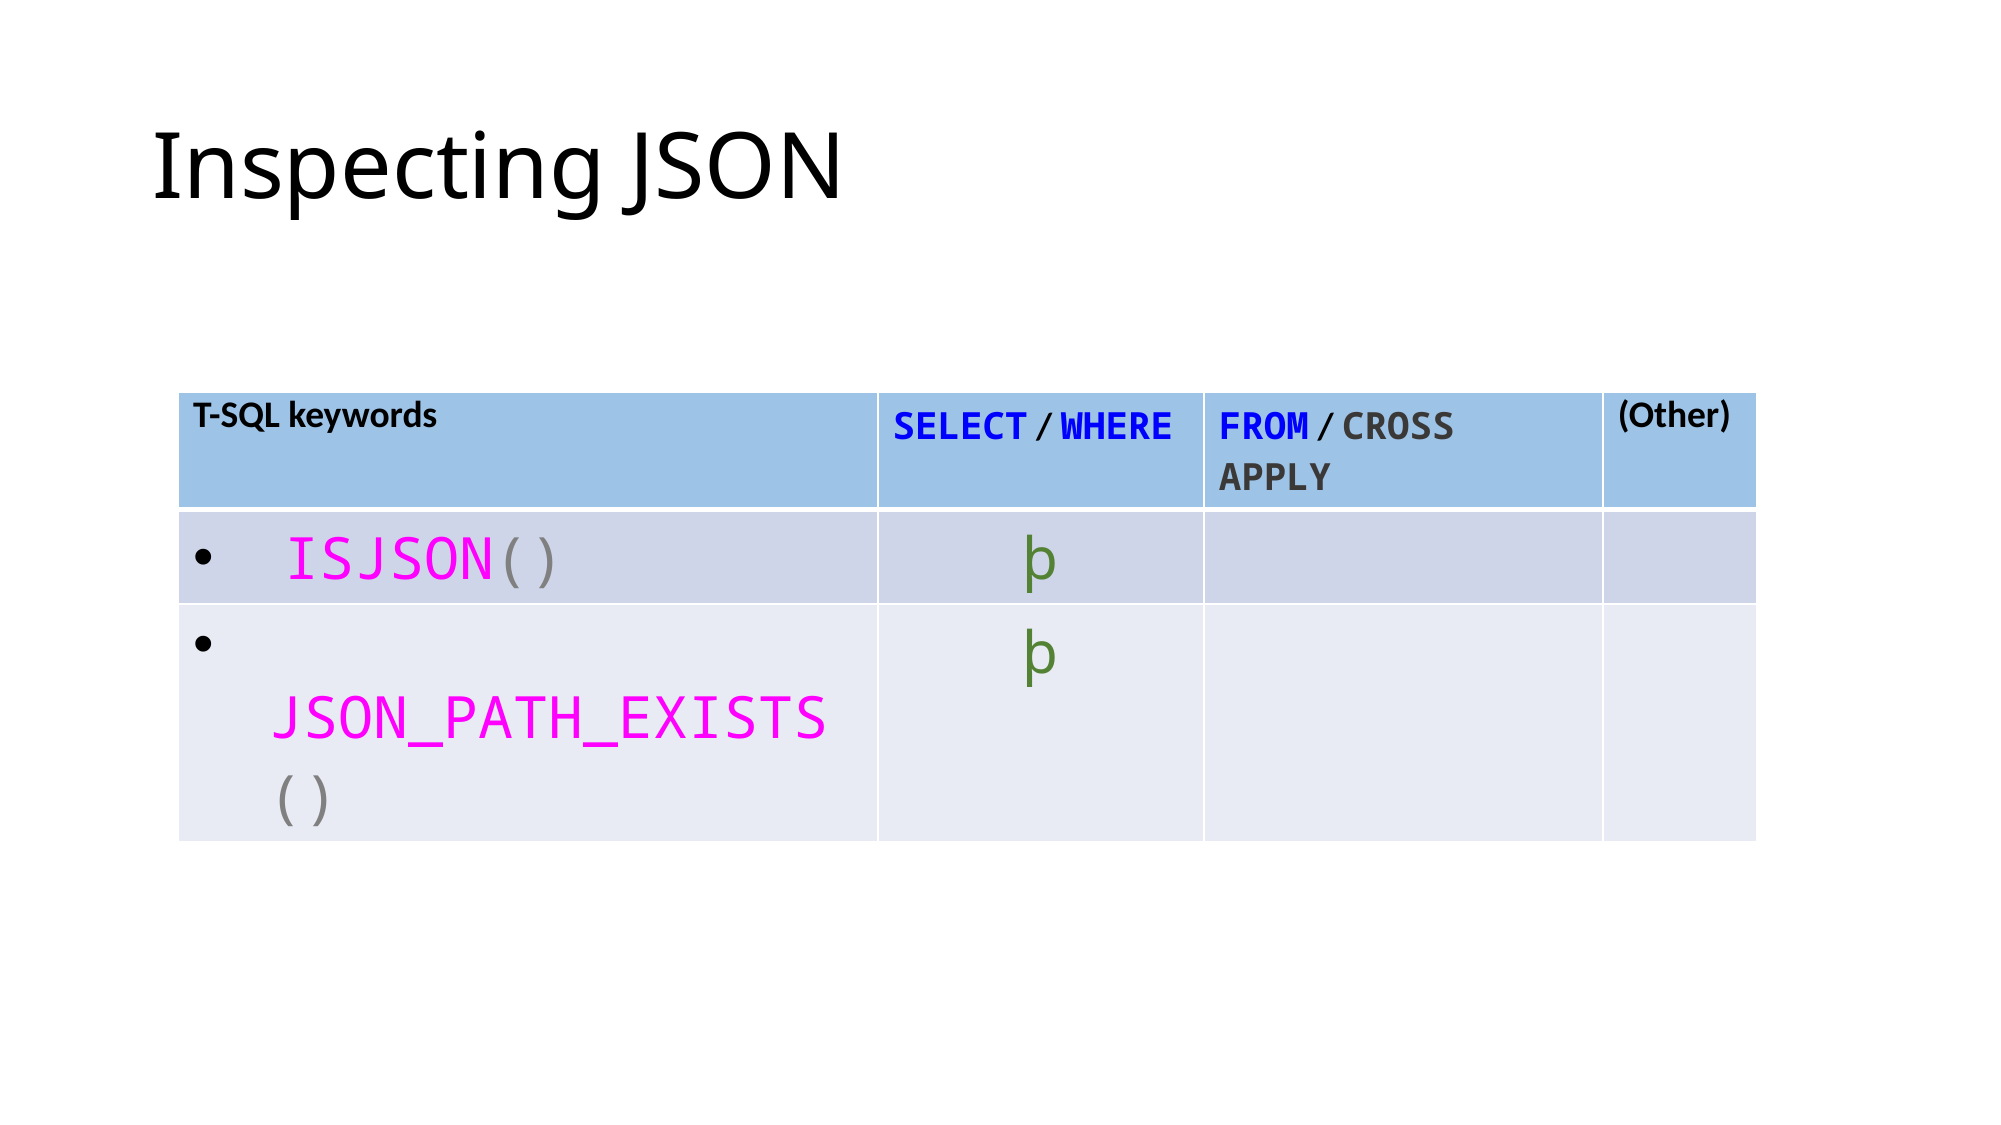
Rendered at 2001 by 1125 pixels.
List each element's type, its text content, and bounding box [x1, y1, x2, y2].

table_header T-SQL keywords [179, 393, 877, 507]
table_cell [1205, 605, 1602, 841]
table_cell þ [879, 512, 1203, 603]
title Inspecting JSON [137, 59, 1863, 278]
table_cell þ [879, 605, 1203, 841]
table_cell JSON_PATH_EXISTS() [179, 605, 877, 841]
table_cell [1604, 605, 1756, 841]
table_cell [1604, 512, 1756, 603]
table_header FROM / CROSS APPLY [1205, 393, 1602, 507]
table_header SELECT / WHERE [879, 393, 1203, 507]
table_cell ISJSON() [179, 512, 877, 603]
table_header (Other) [1604, 393, 1756, 507]
table_cell [1205, 512, 1602, 603]
